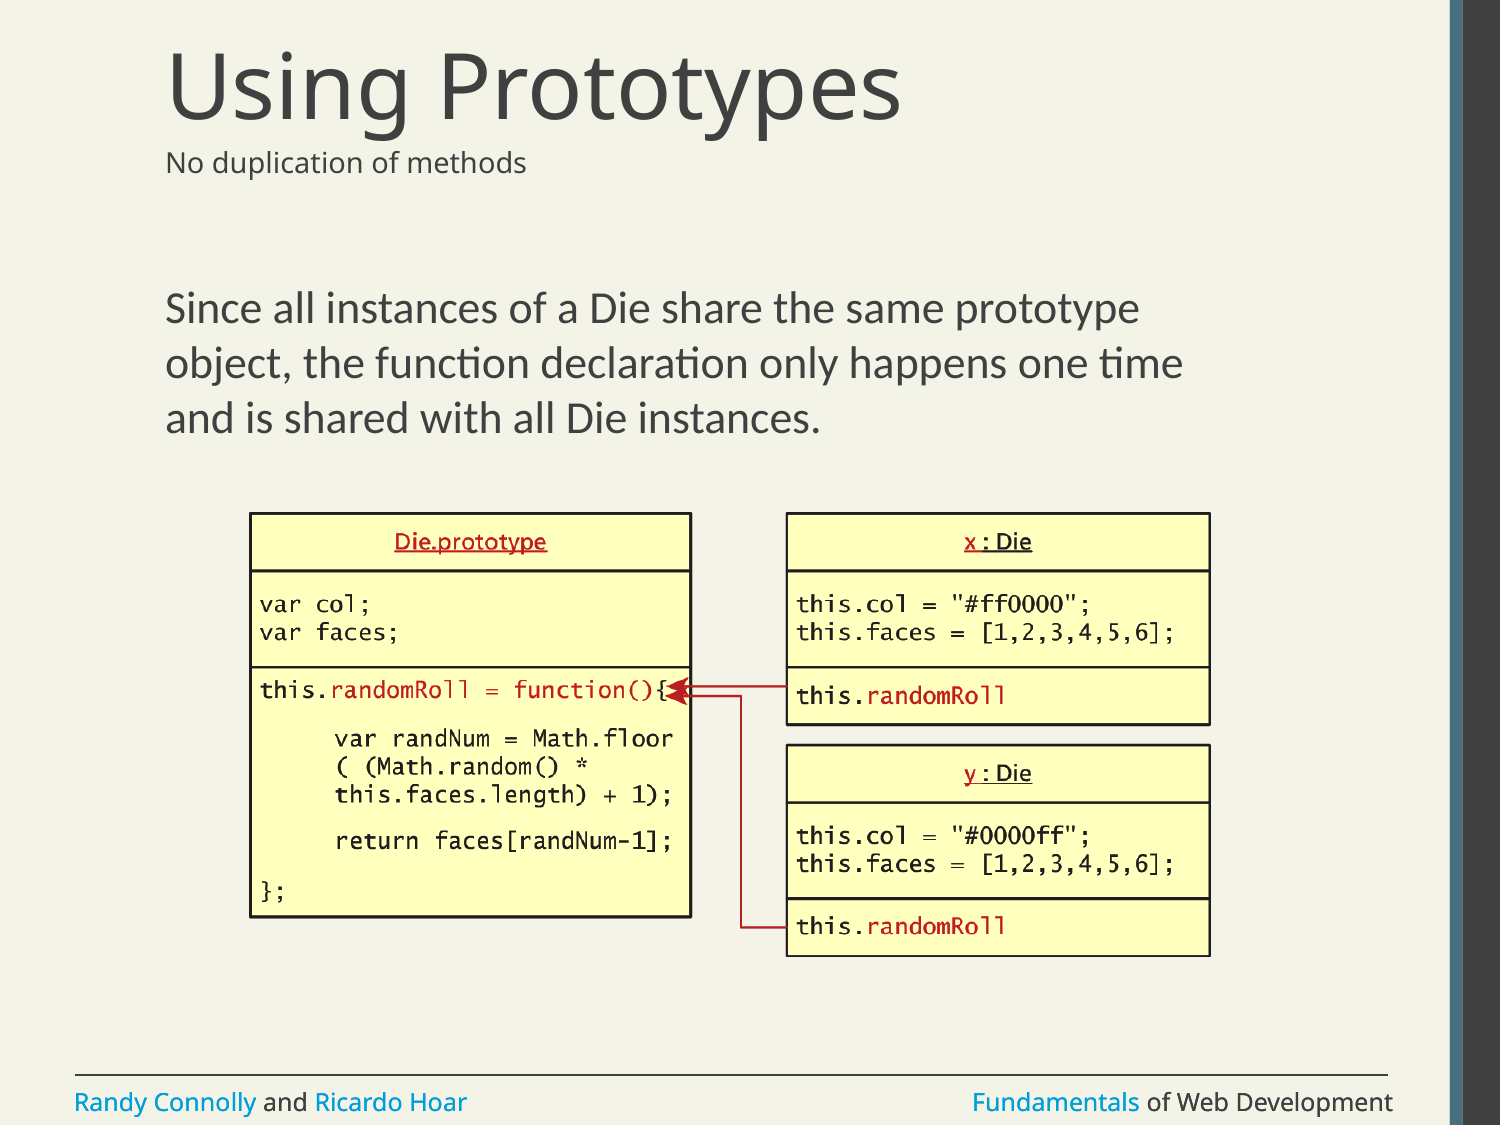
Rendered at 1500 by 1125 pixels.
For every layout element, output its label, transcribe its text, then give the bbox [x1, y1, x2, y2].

title Using Prototypes [150, 20, 1425, 188]
picture [249, 512, 1213, 957]
list Since all instances of a Die share the same prototype object, the function declaration only happens one time and is shared with all Die instances. [150, 270, 1200, 1013]
list No duplication of methods [150, 137, 1200, 188]
